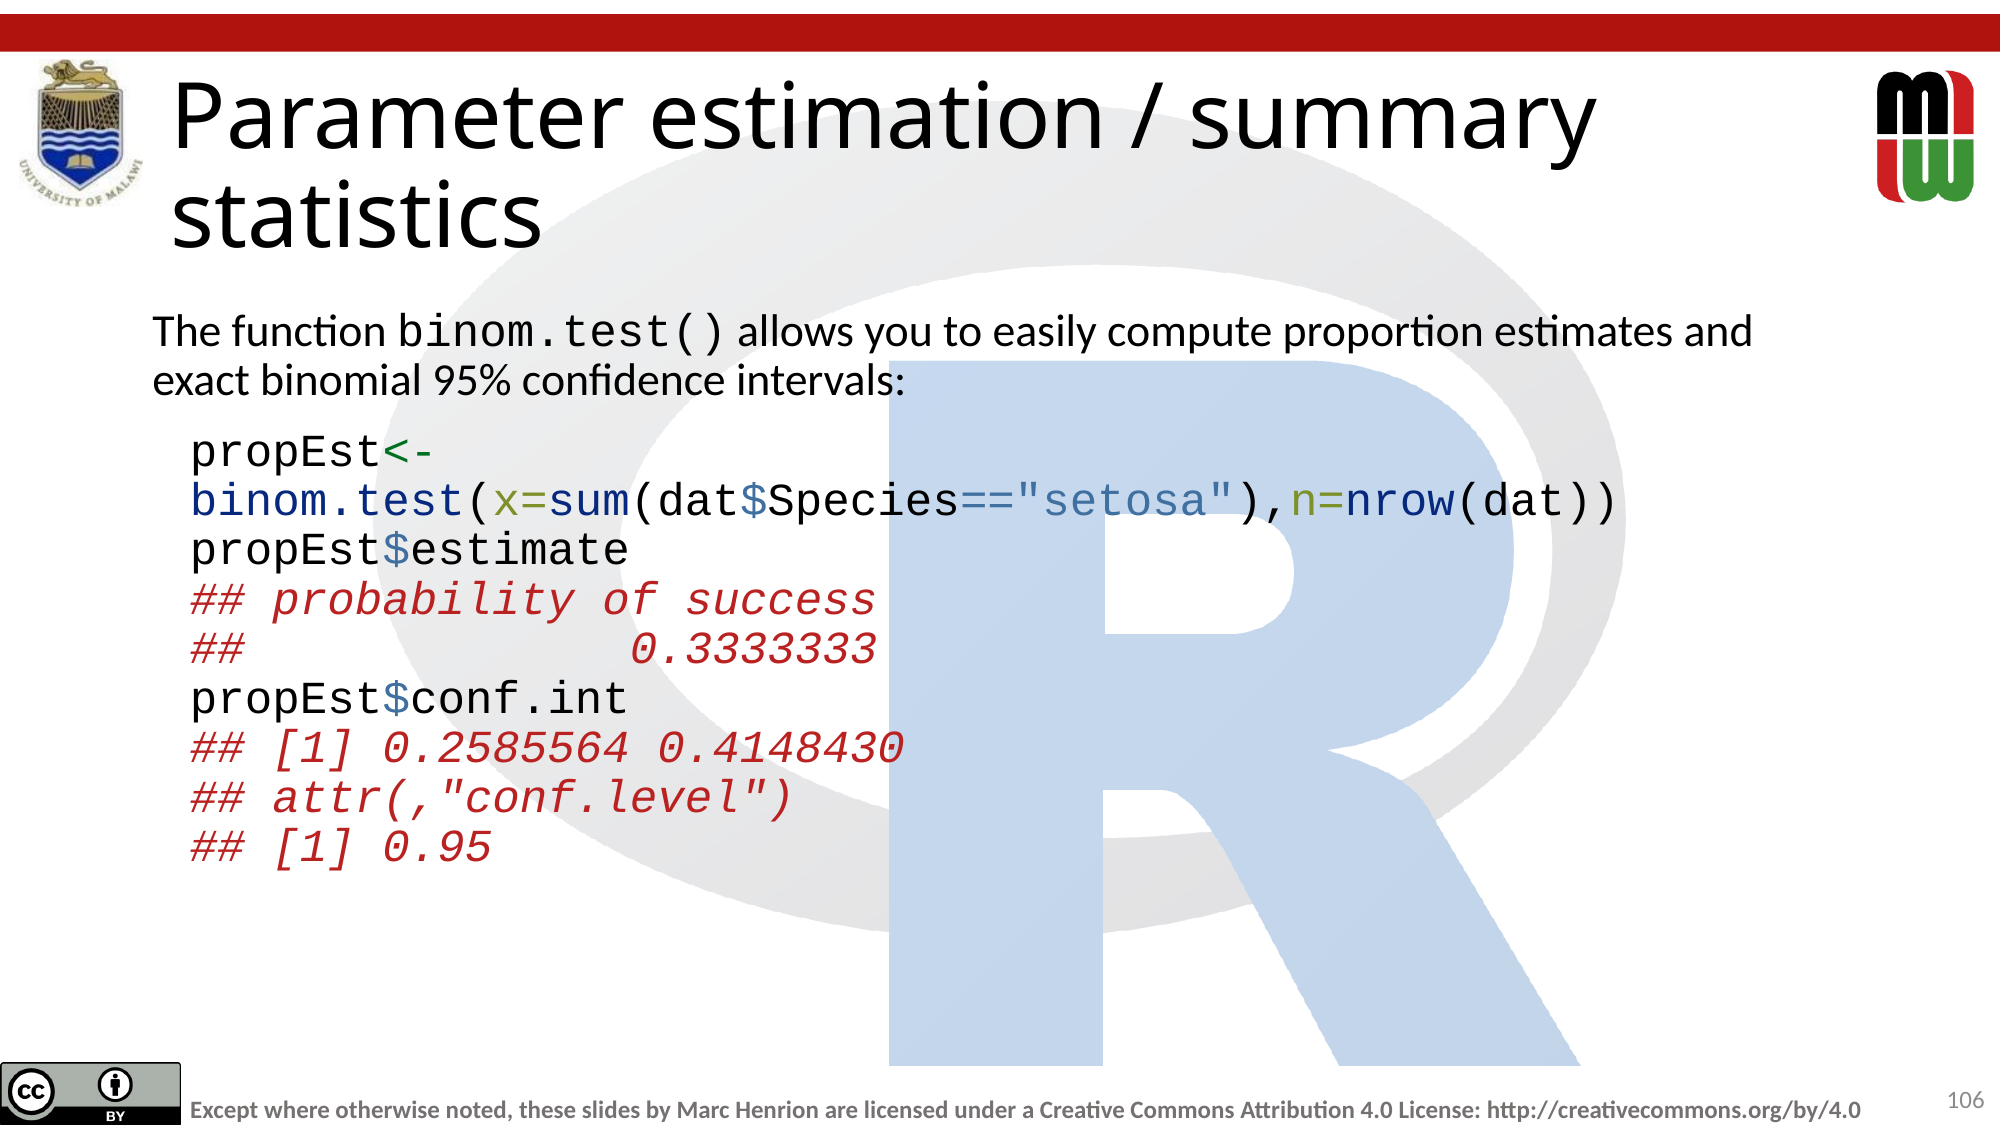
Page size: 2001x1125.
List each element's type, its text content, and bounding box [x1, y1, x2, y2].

slide_number 106 [1550, 1073, 2000, 1125]
title Parameter estimation / summary statistics [155, 59, 1851, 278]
picture [19, 59, 143, 207]
list The function binom.test() allows you to easily compute proportion estimates and exact binomial 95% confidence intervals: propEst<-binom.test(x=sum(dat$Species=="setosa"),n=nrow(dat)) propEst$estimate ## probability of success ## 0.3333333 propEst$conf.int ## [1] 0.2585564 0.4148430 ## attr(,"conf.level") ## [1] 0.95 [137, 299, 1863, 1066]
picture [0, 1062, 181, 1125]
